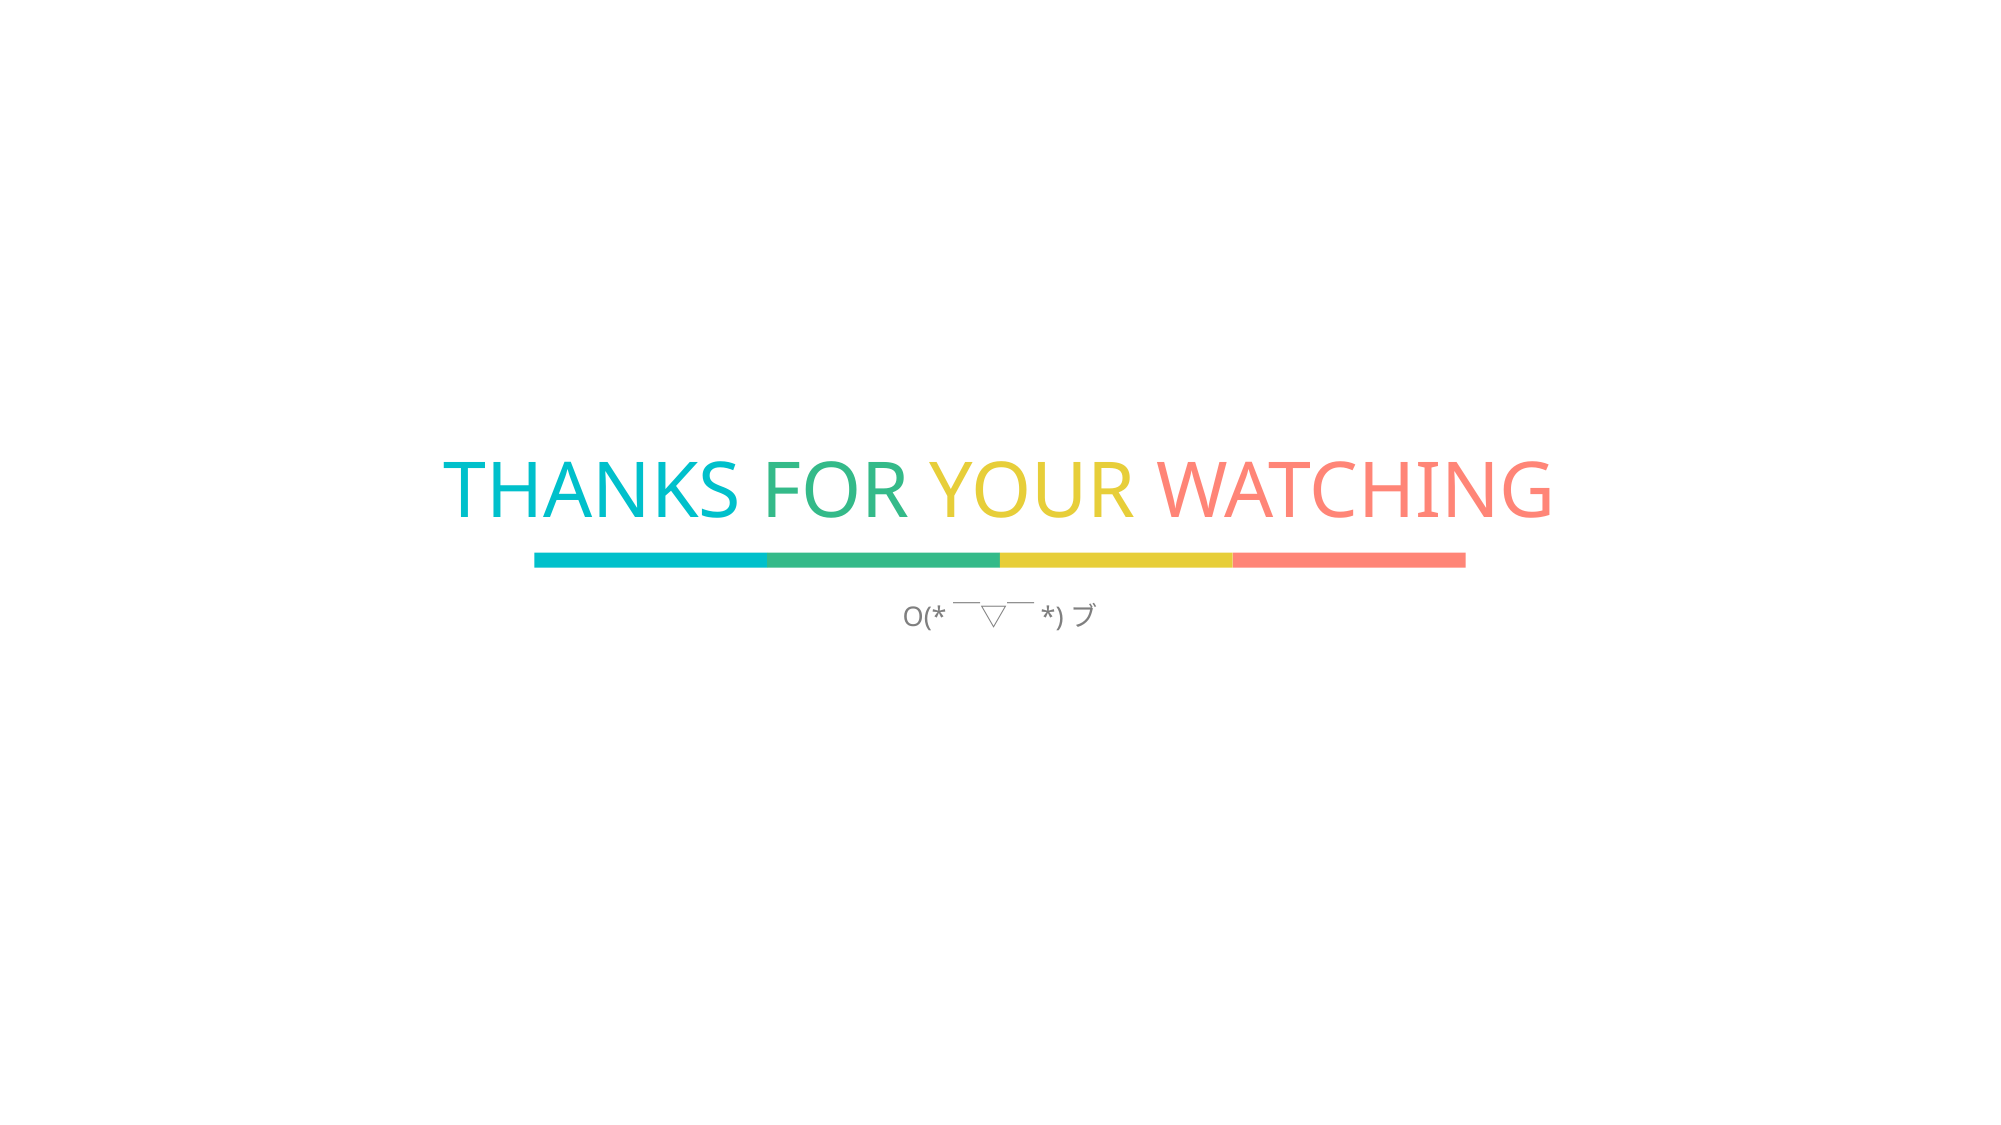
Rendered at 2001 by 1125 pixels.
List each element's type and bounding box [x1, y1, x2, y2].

text_box [354, 432, 1645, 636]
